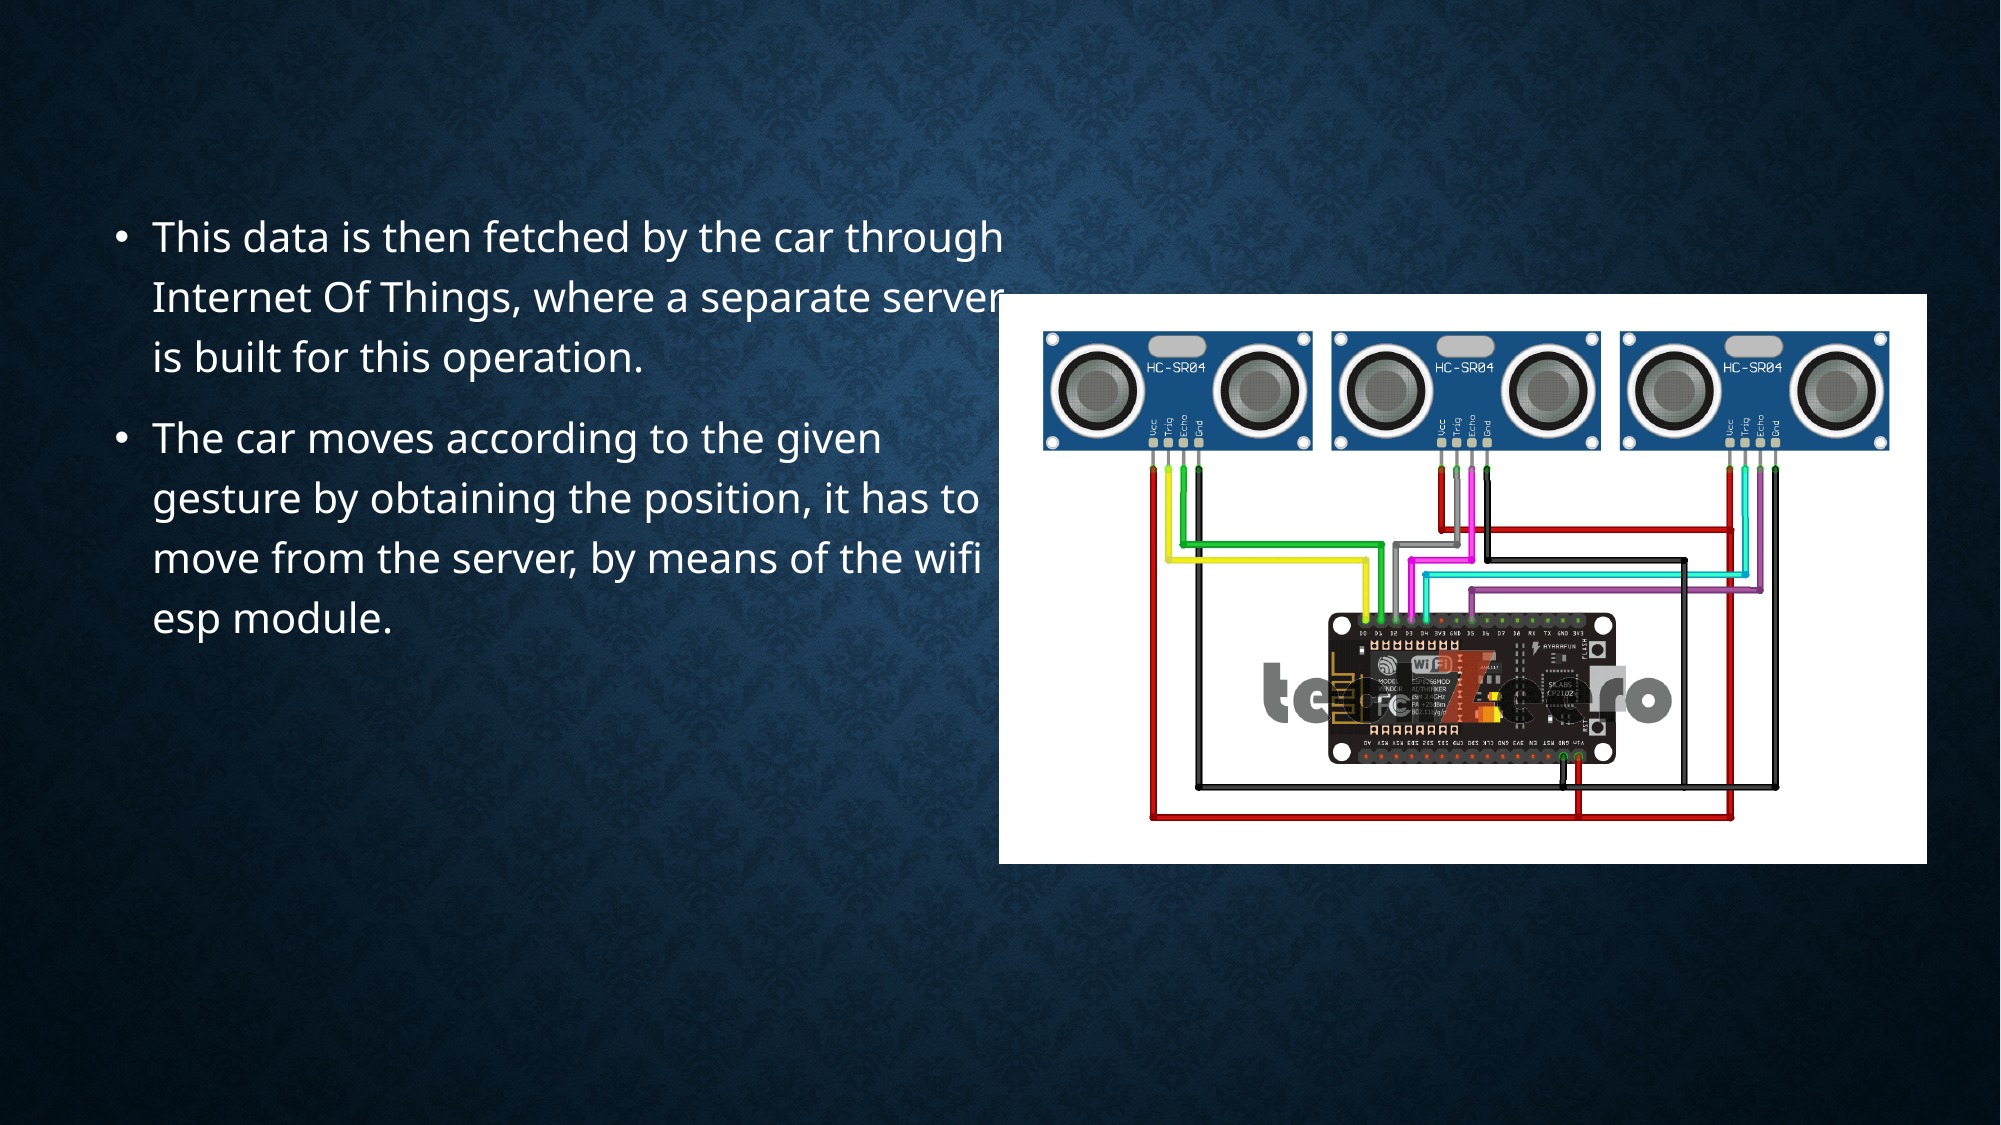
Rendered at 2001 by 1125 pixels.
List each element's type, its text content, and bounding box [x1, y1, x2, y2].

picture [999, 293, 1927, 865]
list This data is then fetched by the car through Internet Of Things, where a separate server is built for this operation. The car moves according to the given gesture by obtaining the position, it has to move from the server, by means of the wifi esp module. [99, 193, 1026, 1125]
